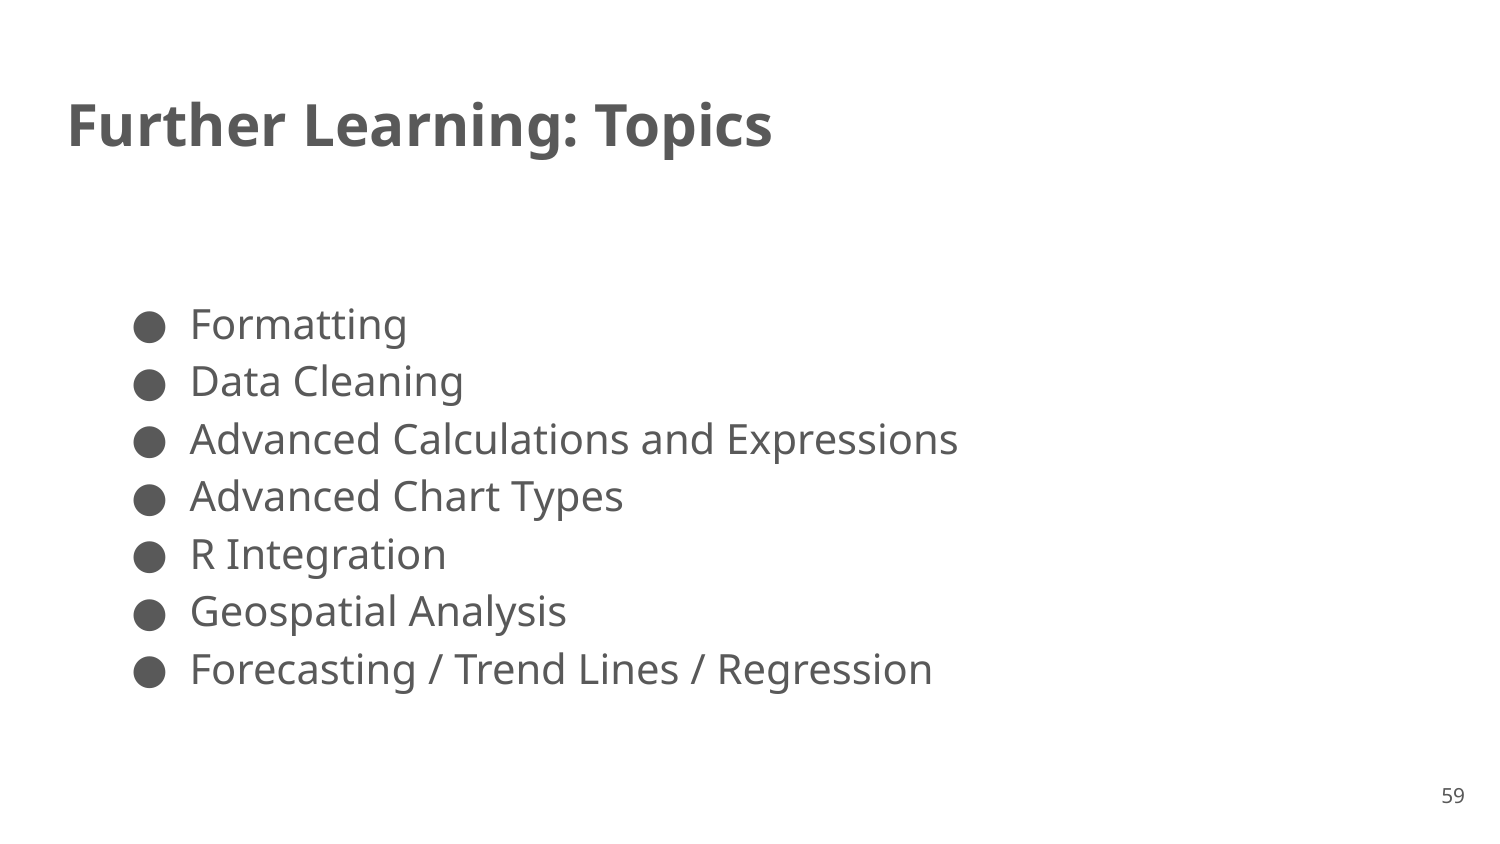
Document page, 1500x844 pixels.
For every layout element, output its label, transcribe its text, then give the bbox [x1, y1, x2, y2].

slide_number 59 [1389, 764, 1480, 830]
list Formatting Data Cleaning Advanced Calculations and Expressions Advanced Chart Types R Integration Geospatial Analysis Forecasting / Trend Lines / Regression [99, 275, 1440, 772]
title Further Learning: Topics [51, 72, 1449, 167]
